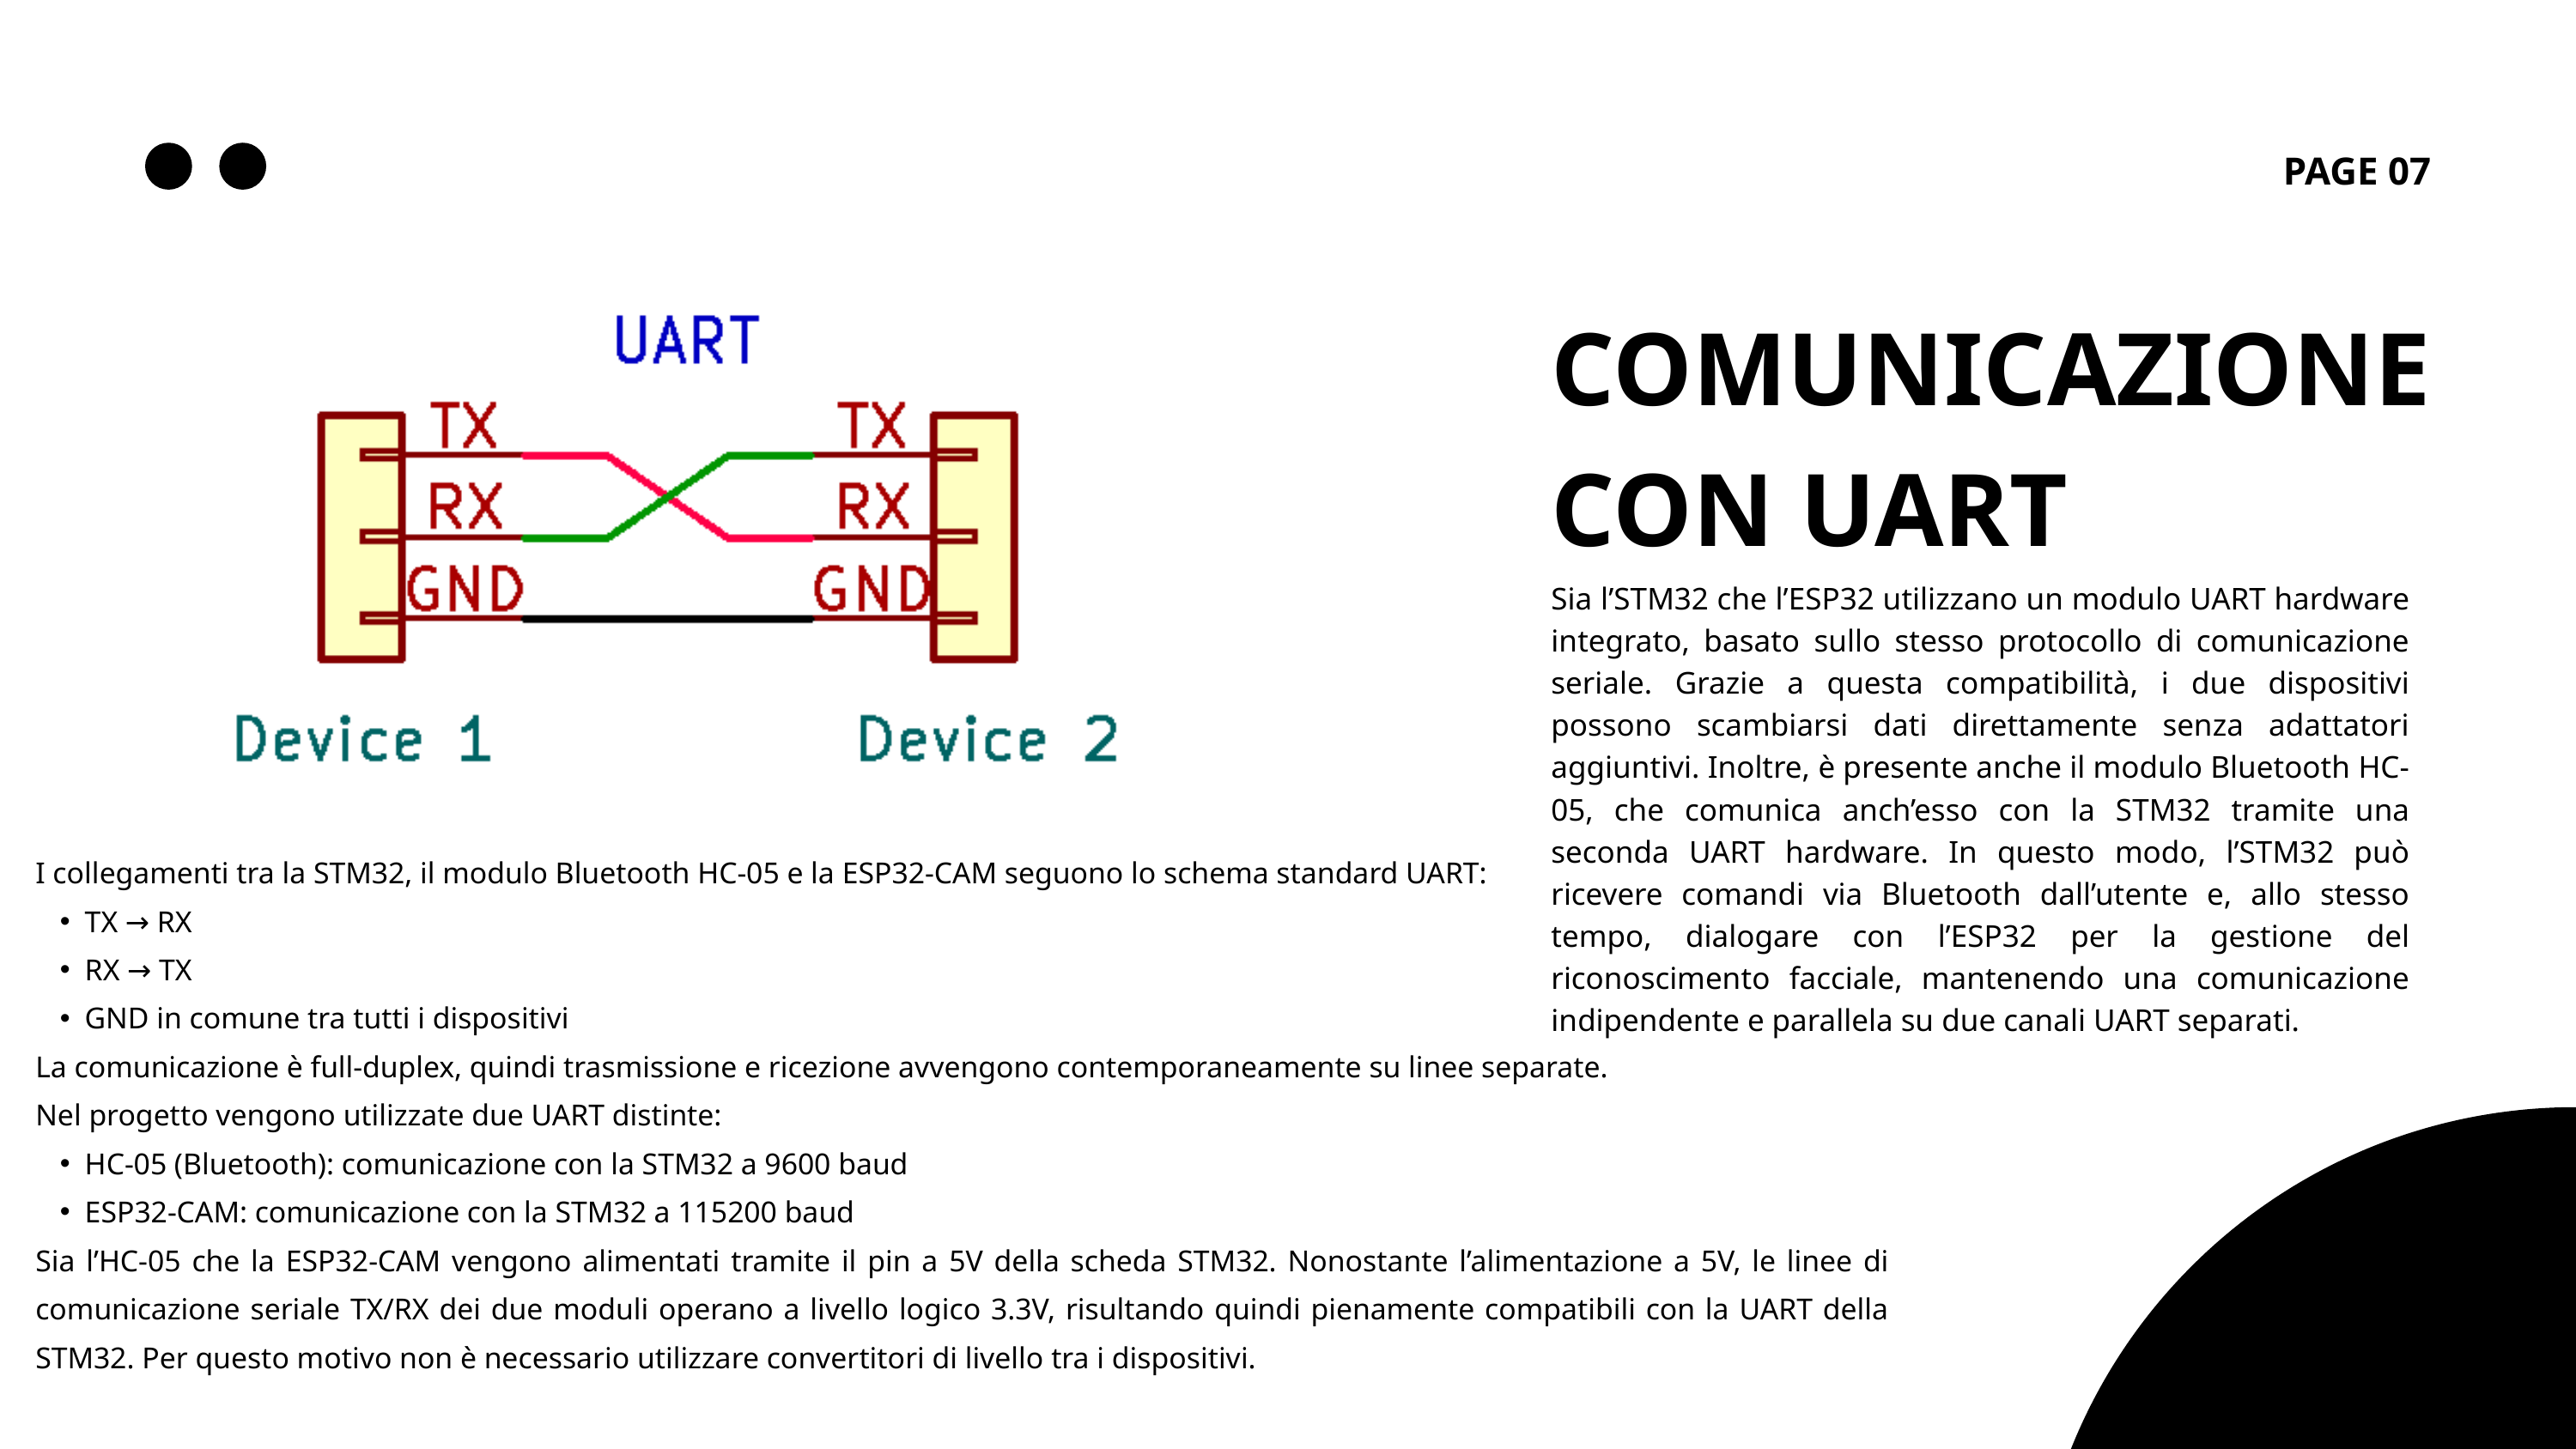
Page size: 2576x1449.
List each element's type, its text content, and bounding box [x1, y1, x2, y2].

text_box Sia l’STM32 che l’ESP32 utilizzano un modulo UART hardware integrato, basato sullo stesso protocollo di comunicazione seriale. Grazie a questa compatibilità, i due dispositivi possono scambiarsi dati direttamente senza adattatori aggiuntivi. Inoltre, è presente anche il modulo Bluetooth HC-05, che comunica anch’esso con la STM32 tramite una seconda UART hardware. In questo modo, l’STM32 può ricevere comandi via Bluetooth dall’utente e, allo stesso tempo, dialogare con l’ESP32 per la gestione del riconoscimento facciale, mantenendo una comunicazione indipendente e parallela su due canali UART separati. [1551, 573, 2410, 1038]
text_box I collegamenti tra la STM32, il modulo Bluetooth HC-05 e la ESP32-CAM seguono lo schema standard UART: TX → RX RX → TX GND in comune tra tutti i dispositivi La comunicazione è full-duplex, quindi trasmissione e ricezione avvengono contemporaneamente su linee separate. Nel progetto vengono utilizzate due UART distinte: HC-05 (Bluetooth): comunicazione con la STM32 a 9600 baud ESP32-CAM: comunicazione con la STM32 a 115200 baud Sia l’HC-05 che la ESP32-CAM vengono alimentati tramite il pin a 5V della scheda STM32. Nonostante l’alimentazione a 5V, le linee di comunicazione seriale TX/RX dei due moduli operano a livello logico 3.3V, risultando quindi pienamente compatibili con la UART della STM32. Per questo motivo non è necessario utilizzare convertitori di livello tra i dispositivi. [35, 840, 1890, 1423]
text_box PAGE 07 [2234, 139, 2432, 192]
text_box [2032, 1106, 2576, 1449]
text_box COMUNICAZIONE CON UART [1551, 285, 2469, 567]
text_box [144, 142, 267, 191]
text_box [226, 299, 1131, 783]
